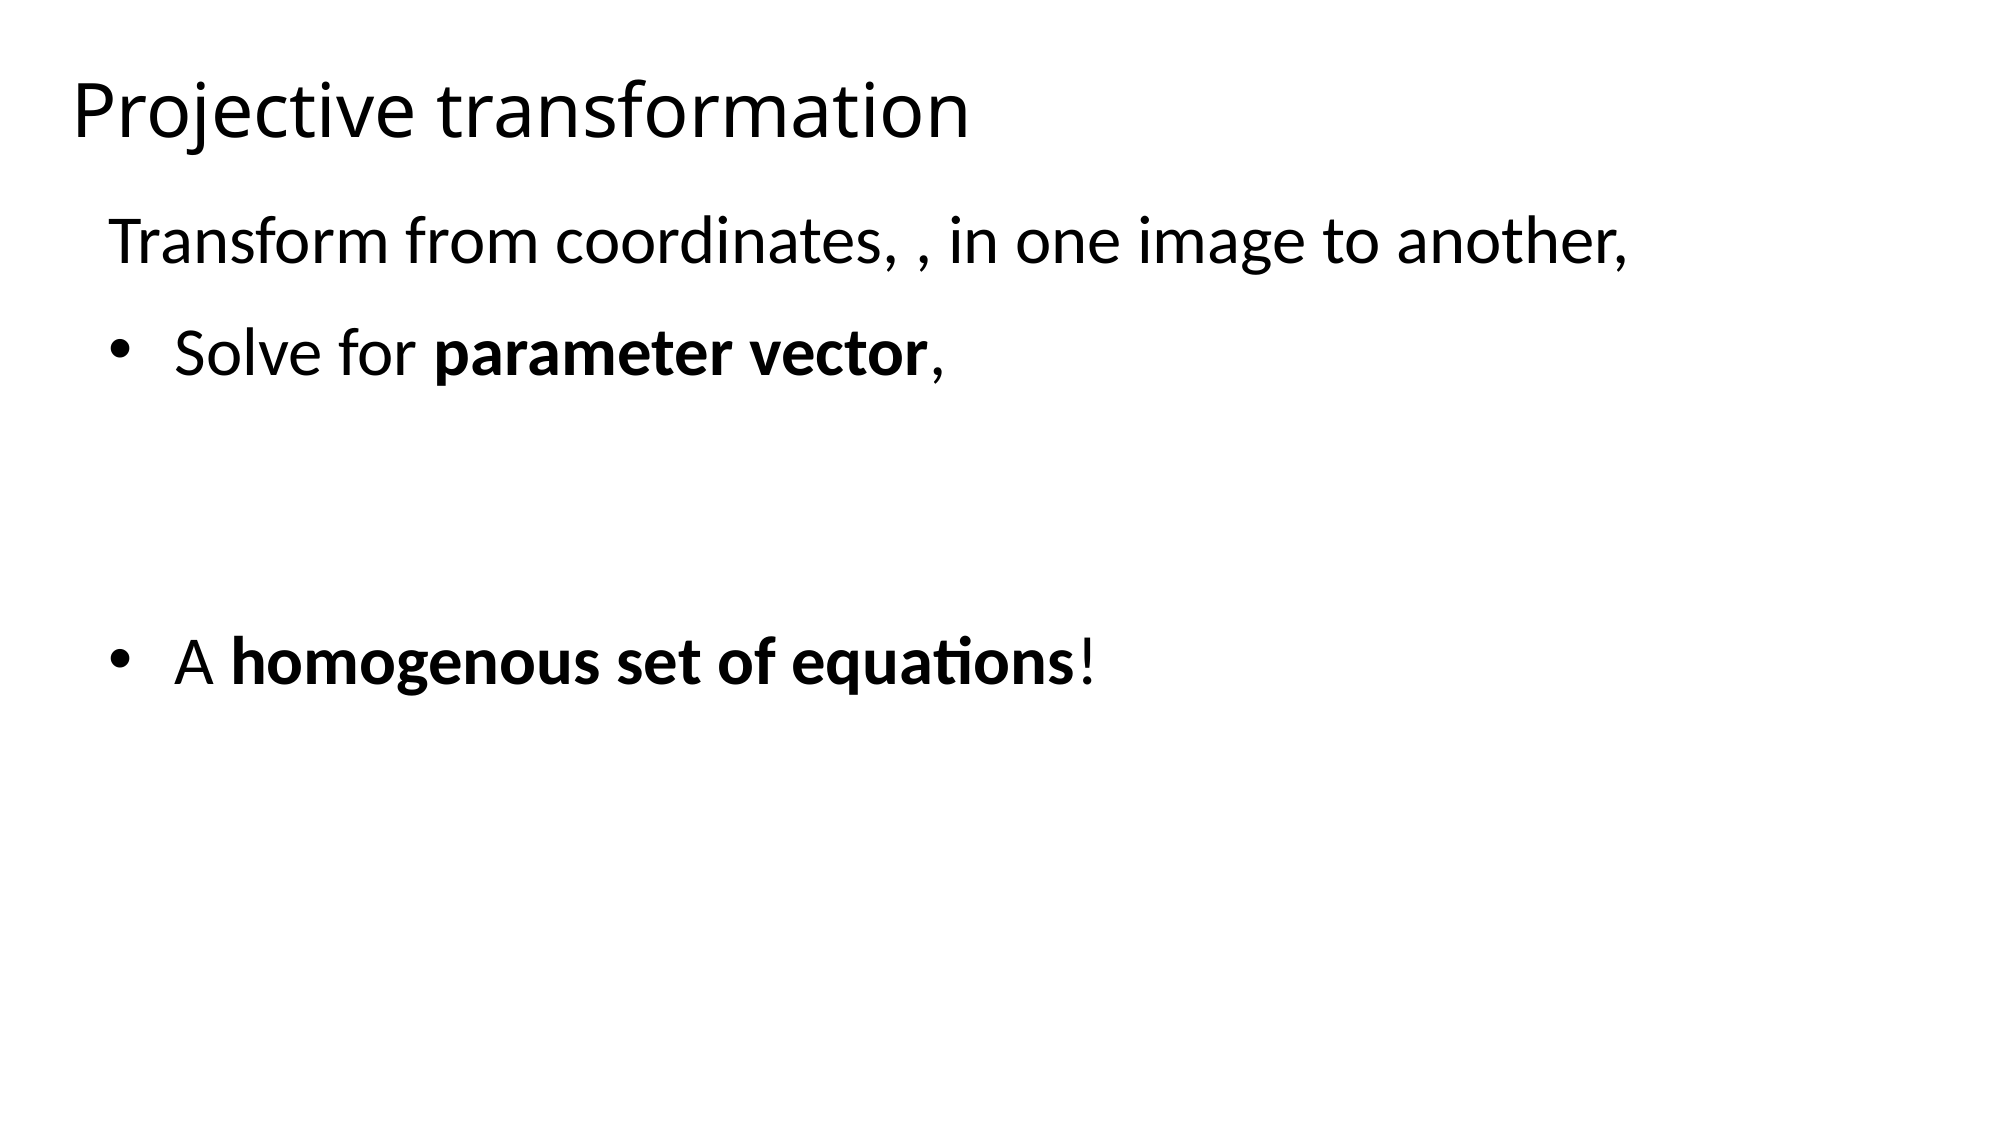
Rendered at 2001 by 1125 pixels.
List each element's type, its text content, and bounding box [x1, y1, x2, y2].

title Projective transformation [17, 0, 1971, 161]
